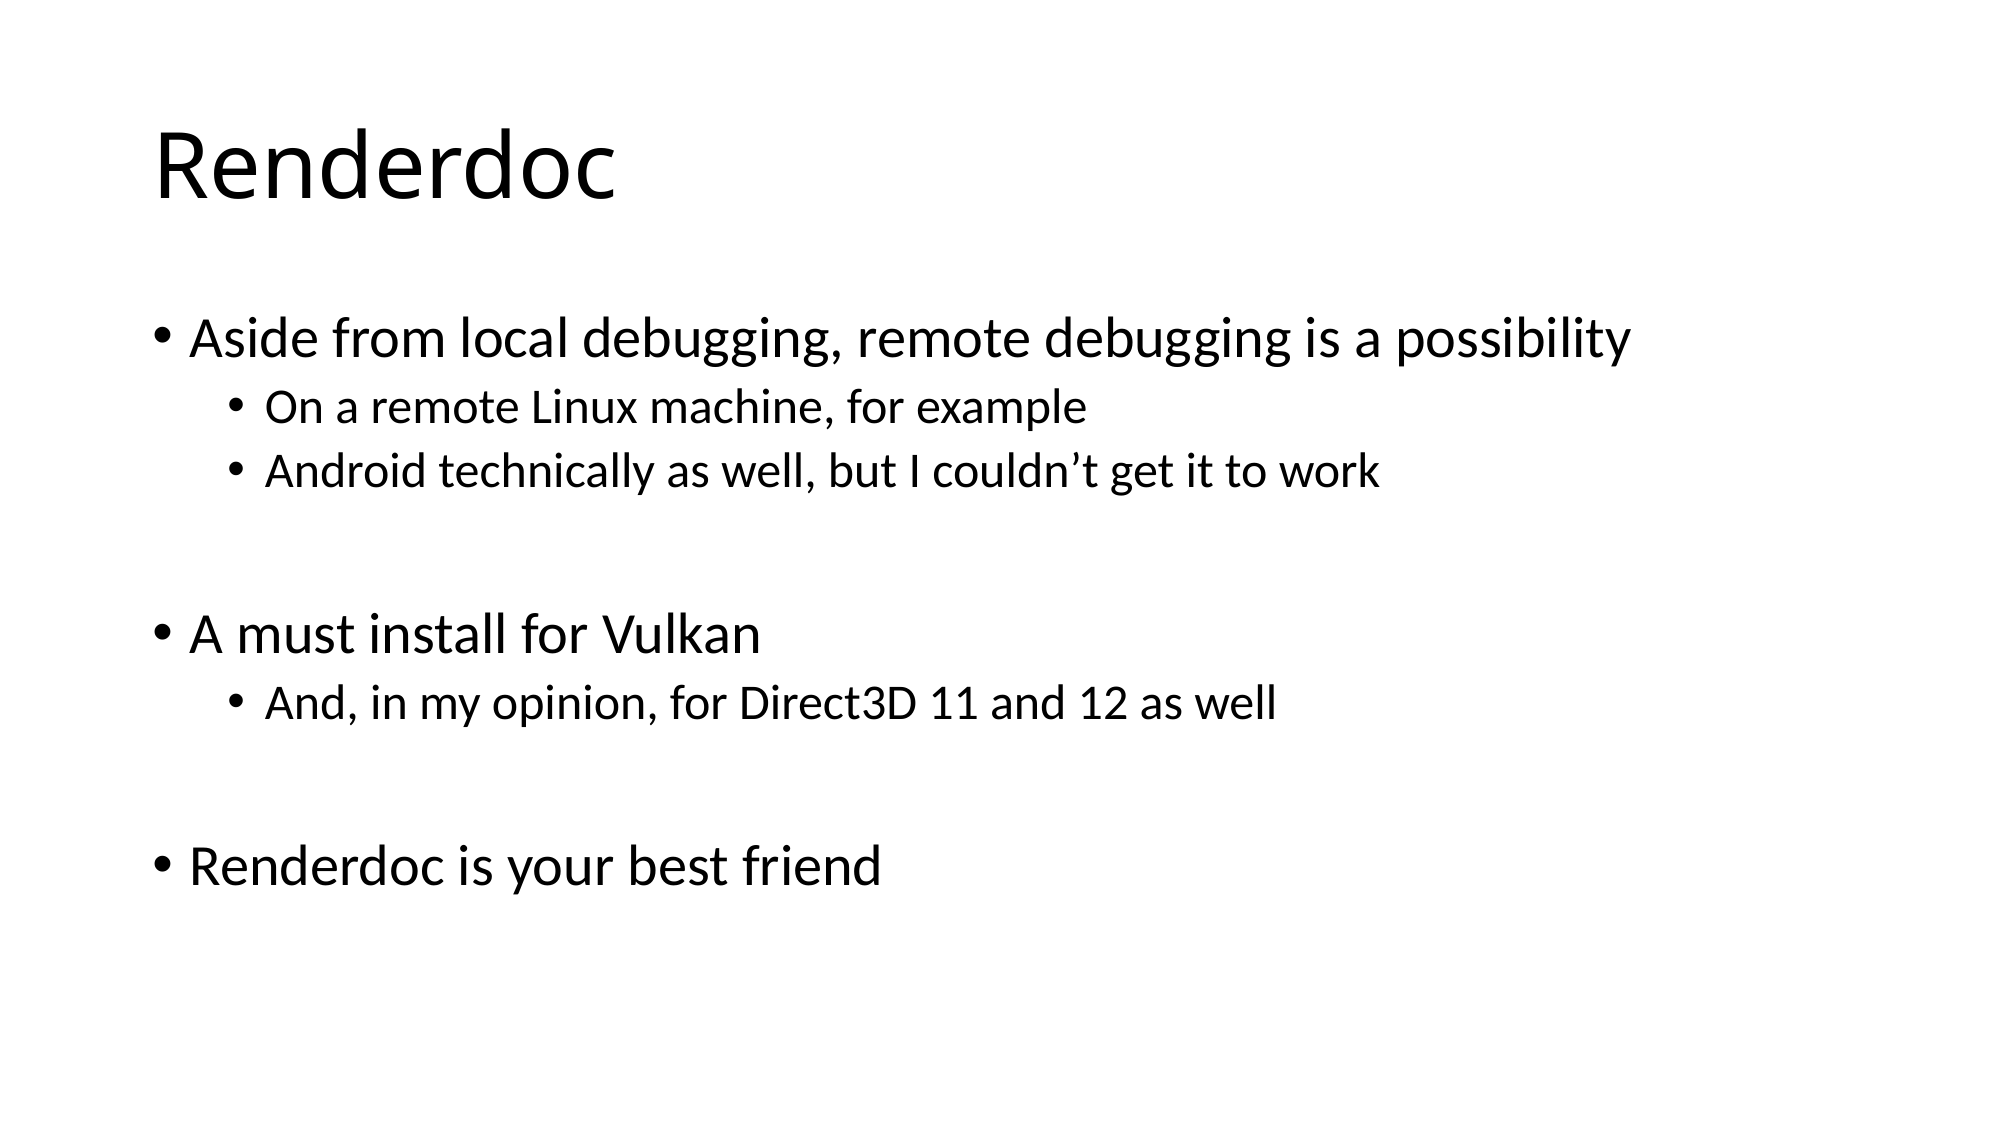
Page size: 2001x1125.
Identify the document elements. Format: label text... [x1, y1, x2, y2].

title Renderdoc [137, 59, 1863, 278]
list Aside from local debugging, remote debugging is a possibility On a remote Linux machine, for example Android technically as well, but I couldn’t get it to work A must install for Vulkan And, in my opinion, for Direct3D 11 and 12 as well Renderdoc is your best friend [137, 299, 1863, 1014]
